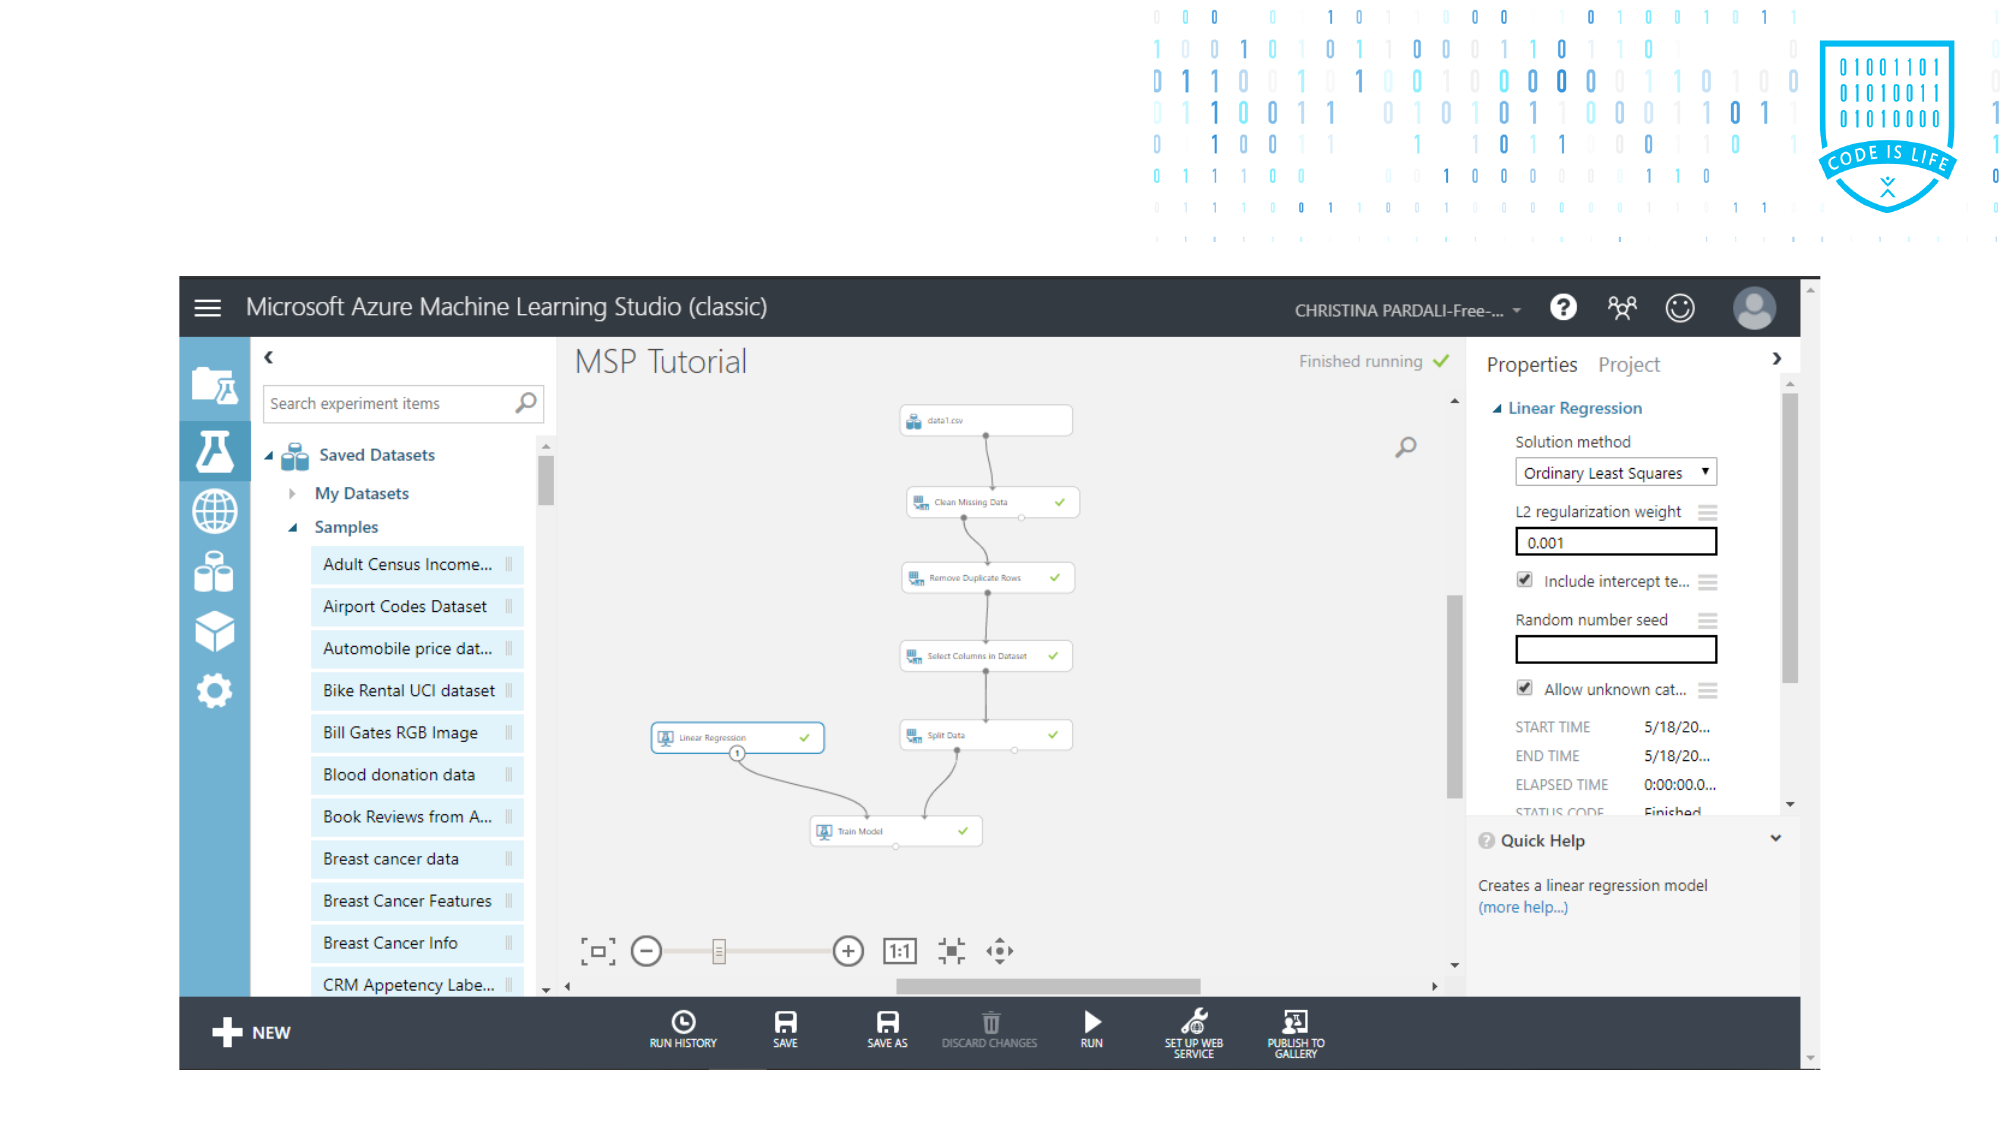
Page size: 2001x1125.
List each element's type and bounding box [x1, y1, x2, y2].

picture [1154, 0, 2000, 247]
picture [179, 275, 1821, 1071]
